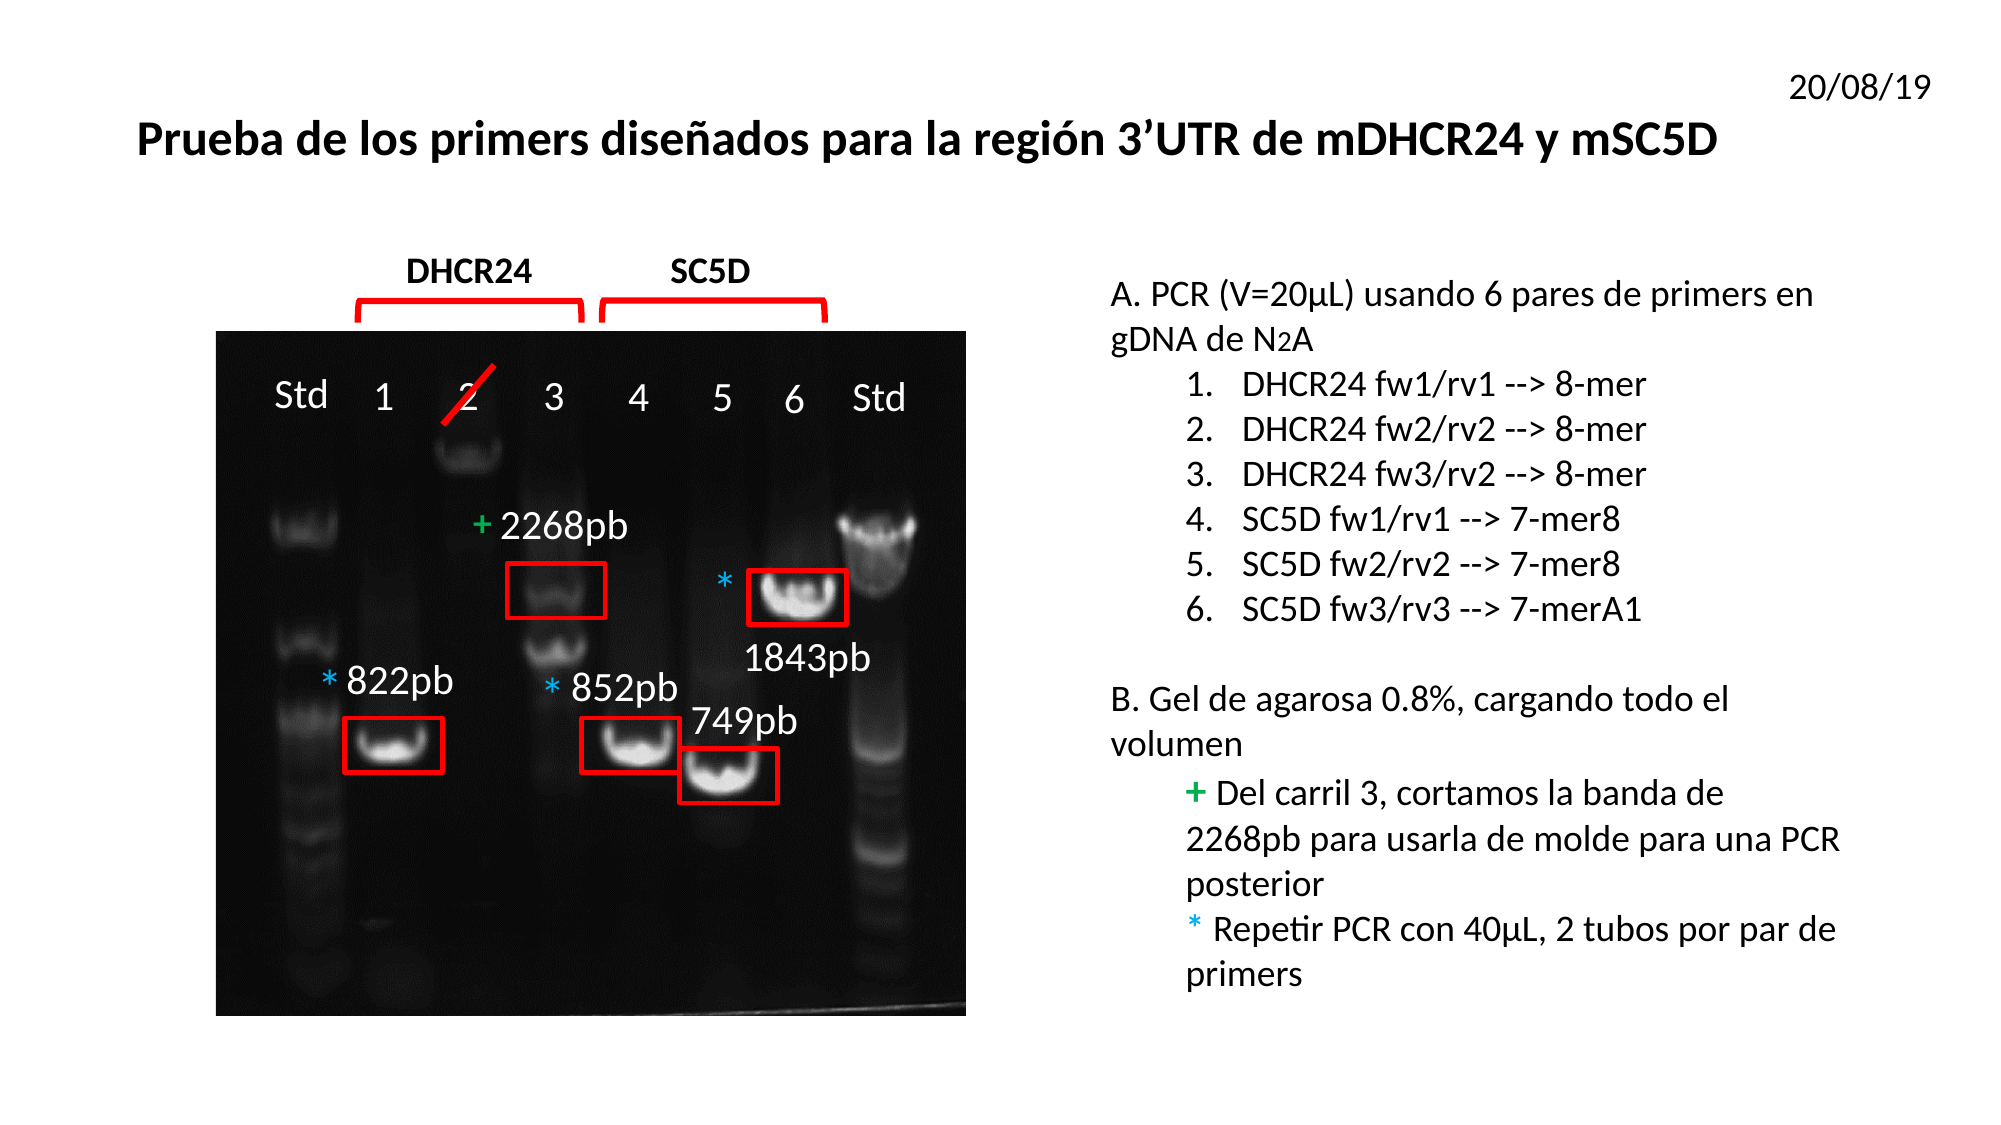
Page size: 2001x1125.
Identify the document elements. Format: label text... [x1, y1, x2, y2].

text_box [442, 364, 495, 425]
picture [215, 331, 966, 1016]
text_box [601, 300, 826, 323]
text_box DHCR24 [391, 238, 548, 299]
text_box [357, 300, 583, 323]
text_box A. PCR (V=20µL) usando 6 pares de primers en gDNA de N2A DHCR24 fw1/rv1 --> 8-mer DHCR24 fw2/rv2 --> 8-mer DHCR24 fw3/rv2 --> 8-mer SC5D fw1/rv1 --> 7-mer8 SC5D fw2/rv2 --> 7-mer8 SC5D fw3/rv3 --> 7-merA1 B. Gel de agarosa 0.8%, cargando todo el volumen + Del carril 3, cortamos la banda de 2268pb para usarla de molde para una PCR posterior * Repetir PCR con 40µL, 2 tubos por par de primers [1095, 261, 1861, 1002]
text_box 20/08/19 [1773, 54, 1947, 115]
text_box SC5D [655, 238, 766, 299]
text_box Prueba de los primers diseñados para la región 3’UTR de mDHCR24 y mSC5D [121, 97, 1735, 173]
